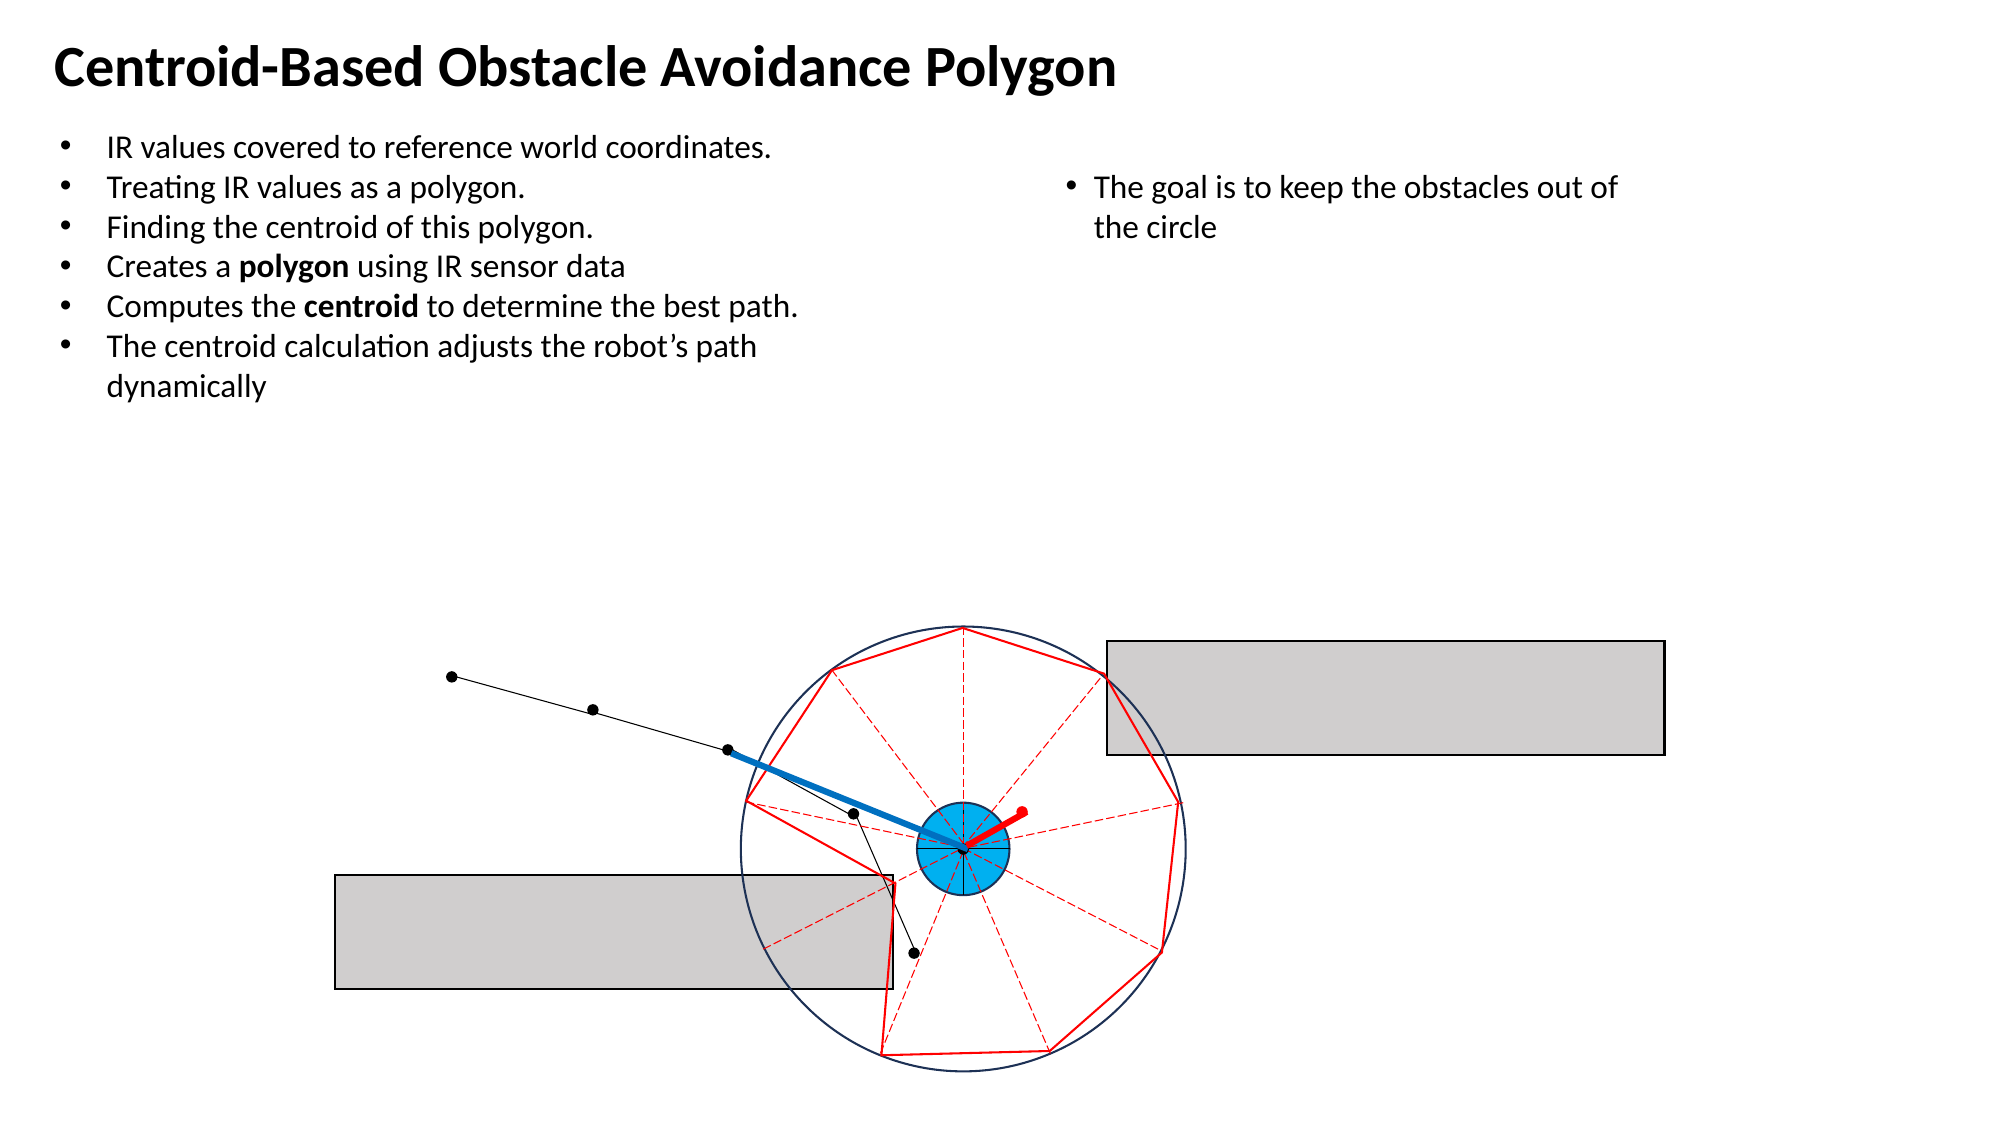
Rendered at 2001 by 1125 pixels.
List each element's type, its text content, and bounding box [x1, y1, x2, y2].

text_box The goal is to keep the obstacles out of the circle [1050, 157, 1680, 253]
text_box IR values covered to reference world coordinates. Treating IR values as a polygon. Finding the centroid of this polygon. Creates a polygon using IR sensor data Computes the centroid to determine the best path. The centroid calculation adjusts the robot’s path dynamically [45, 117, 899, 412]
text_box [335, 626, 1665, 1072]
text_box Centroid-Based Obstacle Avoidance Polygon [39, 20, 1468, 106]
